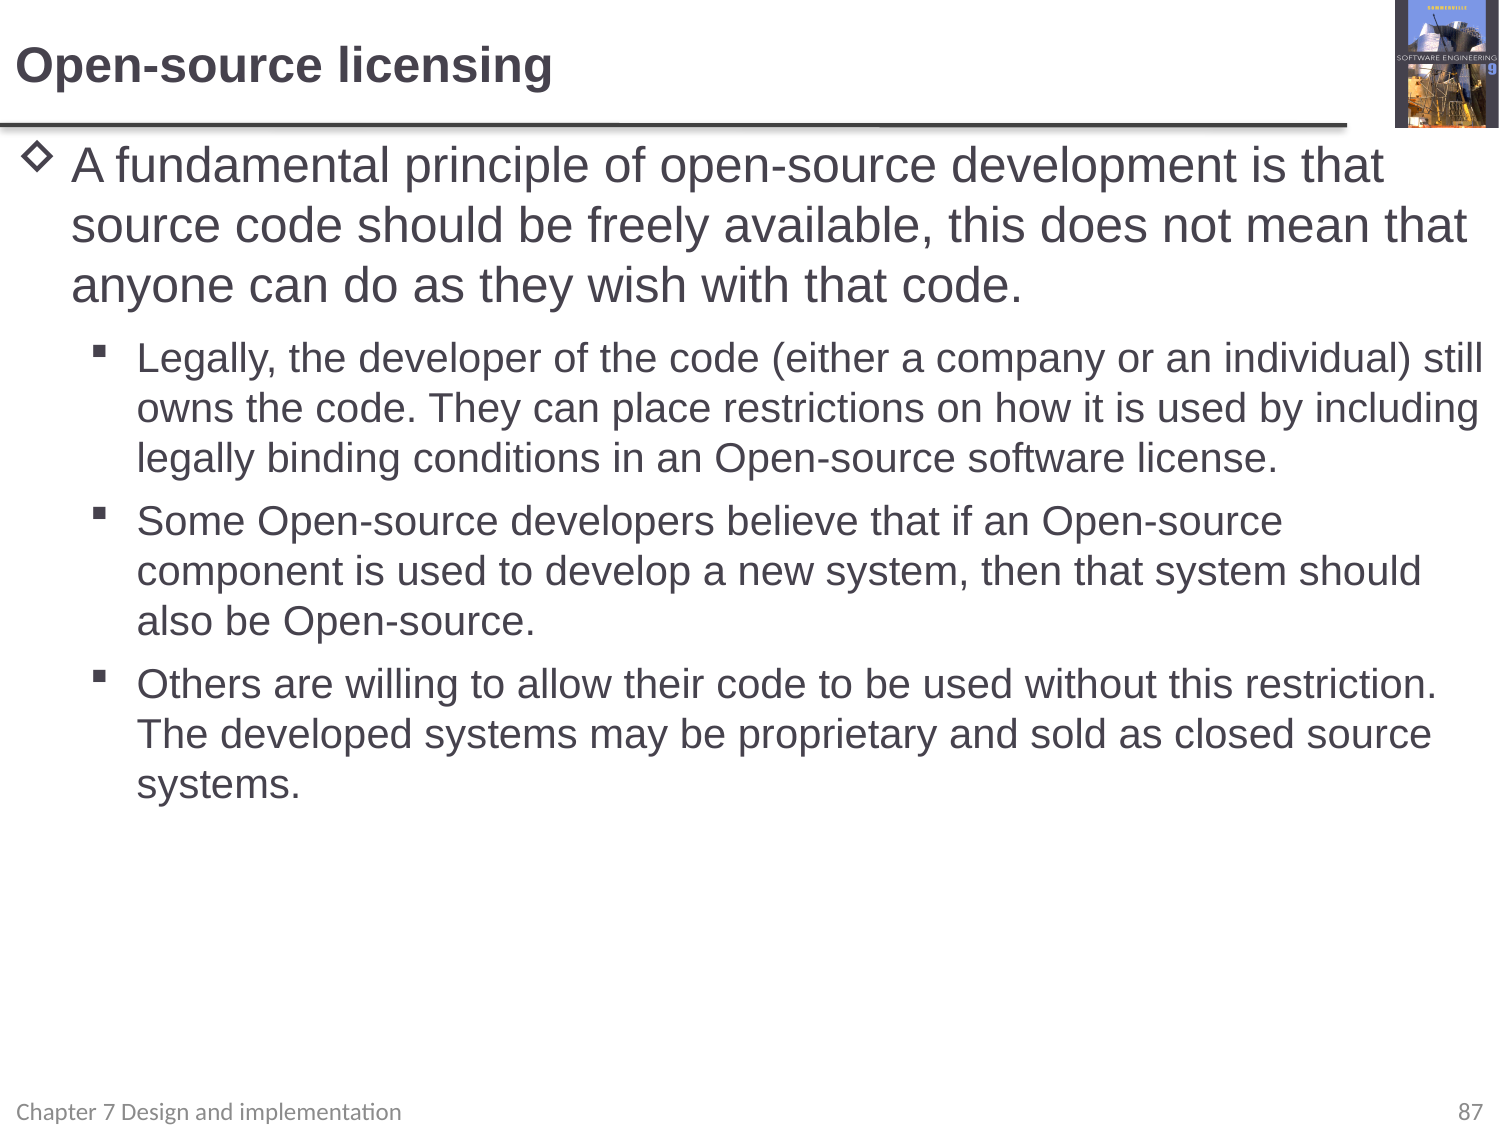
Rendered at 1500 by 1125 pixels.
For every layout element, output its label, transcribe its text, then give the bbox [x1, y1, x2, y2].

title Open-source licensing [0, 0, 1397, 125]
picture [1397, 0, 1499, 125]
footer Chapter 7 Design and implementation [1, 1095, 477, 1125]
list A fundamental principle of open-source development is that source code should be freely available, this does not mean that anyone can do as they wish with that code. Legally, the developer of the code (either a company or an individual) still owns the code. They can place restrictions on how it is used by including legally binding conditions in an Open-source software license. Some Open-source developers believe that if an Open-source component is used to develop a new system, then that system should also be Open-source. Others are willing to allow their code to be used without this restriction. The developed systems may be proprietary and sold as closed source systems. [0, 125, 1500, 1017]
slide_number 87 [1148, 1095, 1499, 1125]
